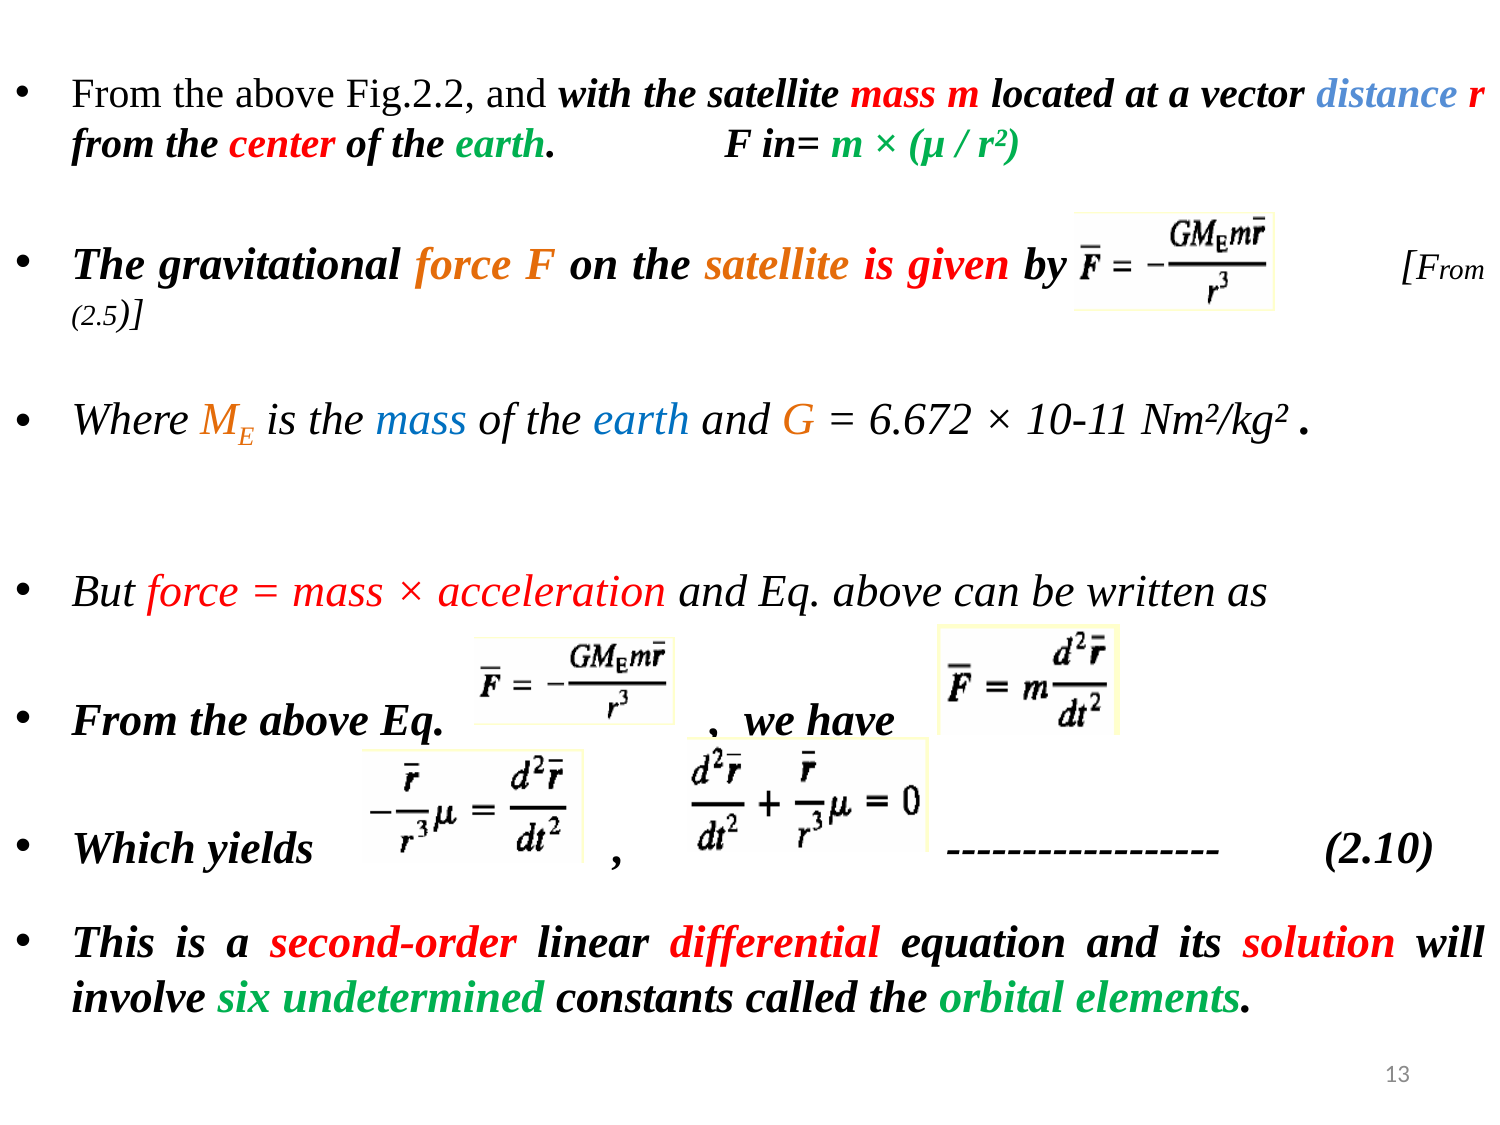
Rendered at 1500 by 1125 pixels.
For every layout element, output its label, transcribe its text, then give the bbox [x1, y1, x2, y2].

picture [687, 737, 930, 852]
list From the above Fig.2.2, and with the satellite mass m located at a vector distance r from the center of the earth. F in= m × (μ / r²) The gravitational force F on the satellite is given by [From (2.5)] Where ME is the mass of the earth and G = 6.672 × 10-11 Nm²/kg² . But force = mass × acceleration and Eq. above can be written as From the above Eq. , we have Which yields , ------------------ (2.10) This is a second-order linear differential equation and its solution will involve six undetermined constants called the orbital elements. [0, 0, 1500, 1125]
picture [474, 637, 676, 726]
slide_number 13 [1074, 1042, 1425, 1103]
picture [1074, 212, 1276, 312]
picture [362, 749, 585, 863]
picture [937, 624, 1120, 735]
